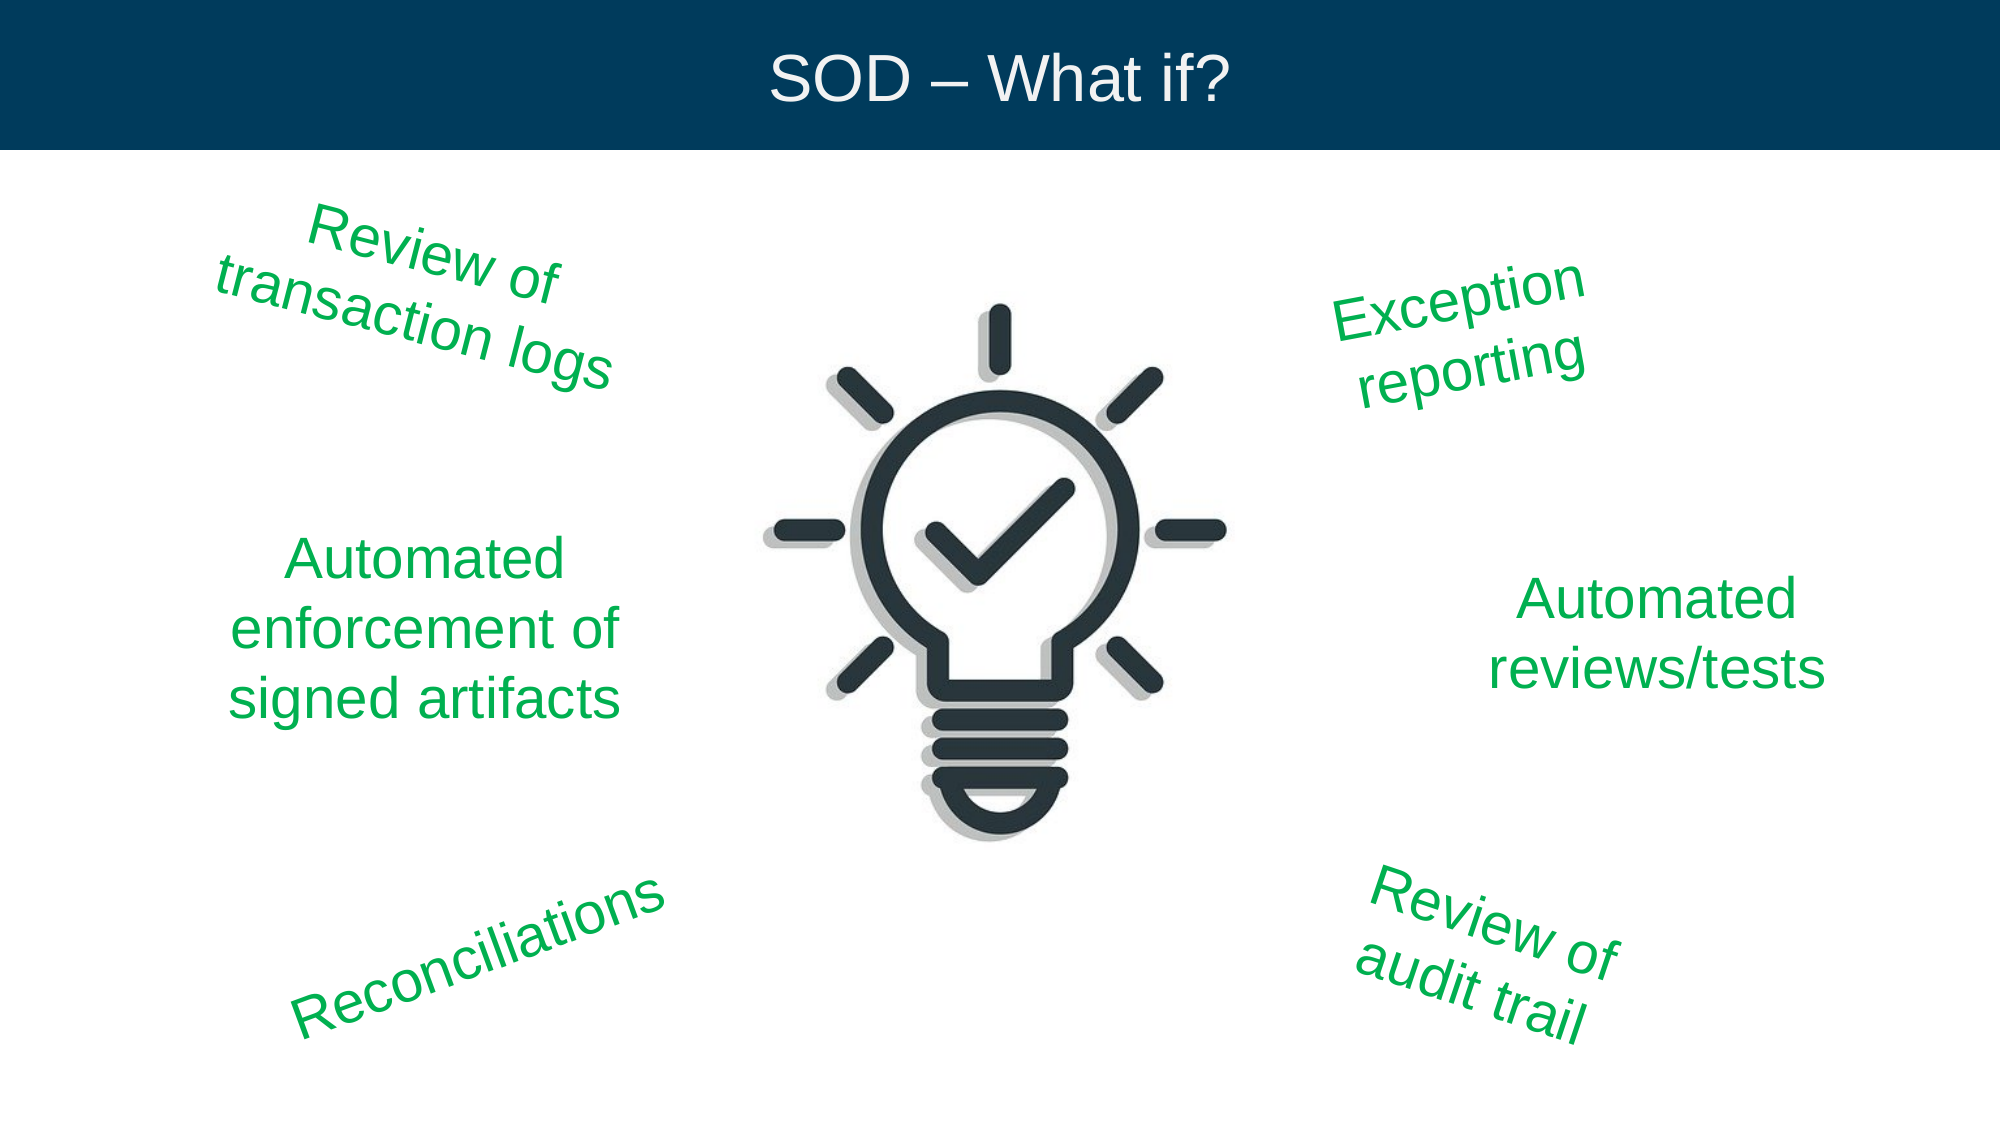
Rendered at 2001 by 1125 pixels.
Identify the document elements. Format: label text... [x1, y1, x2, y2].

text_box Reconciliations [245, 832, 708, 1072]
text_box Automated enforcement of signed artifacts [133, 512, 718, 738]
picture [743, 281, 1257, 873]
text_box Review of transaction logs [178, 151, 673, 420]
text_box Automated reviews/tests [1415, 552, 1900, 708]
text_box SOD – What if? [0, 0, 2000, 151]
text_box Review of audit trail [1257, 811, 1711, 1095]
text_box Exception reporting [1257, 211, 1706, 449]
